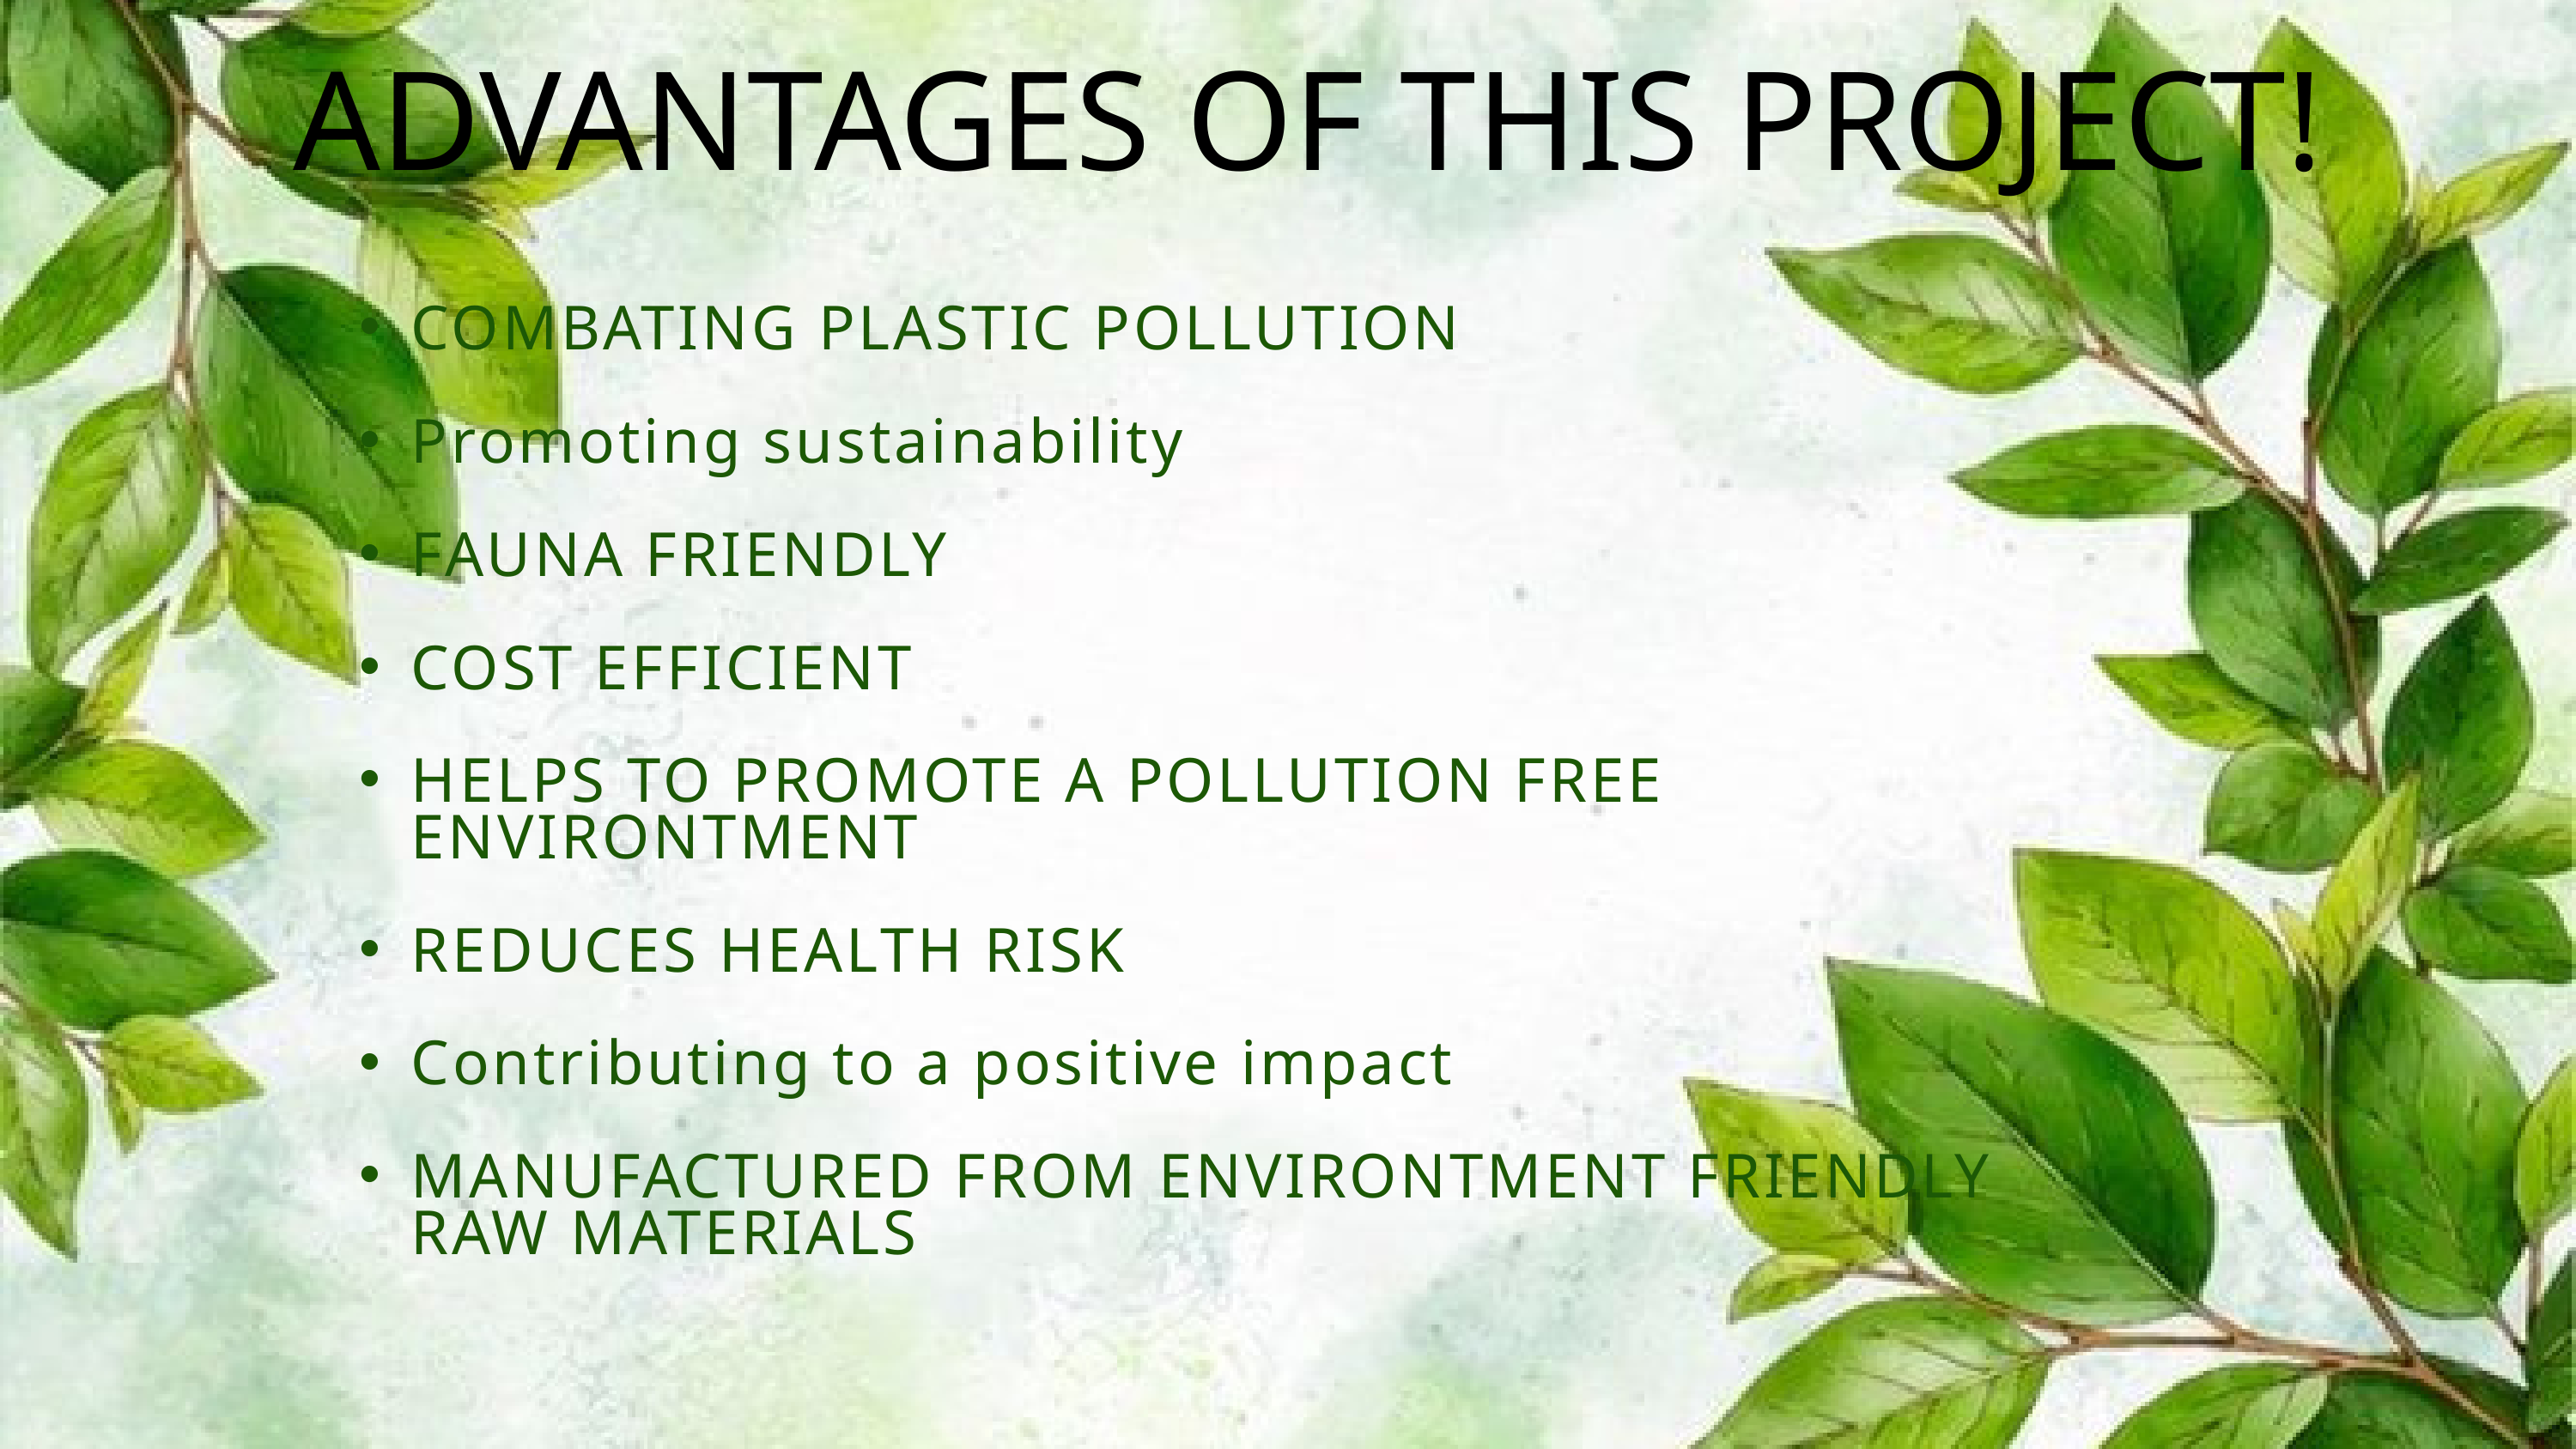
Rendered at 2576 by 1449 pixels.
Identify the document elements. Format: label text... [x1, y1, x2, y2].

text_box [0, 0, 2576, 1449]
text_box COMBATING PLASTIC POLLUTION Promoting sustainability FAUNA FRIENDLY COST EFFICIENT HELPS TO PROMOTE A POLLUTION FREE ENVIRONTMENT REDUCES HEALTH RISK Contributing to a positive impact MANUFACTURED FROM ENVIRONTMENT FRIENDLY RAW MATERIALS [307, 306, 2144, 1368]
text_box ADVANTAGES OF THIS PROJECT! [260, 60, 2357, 198]
